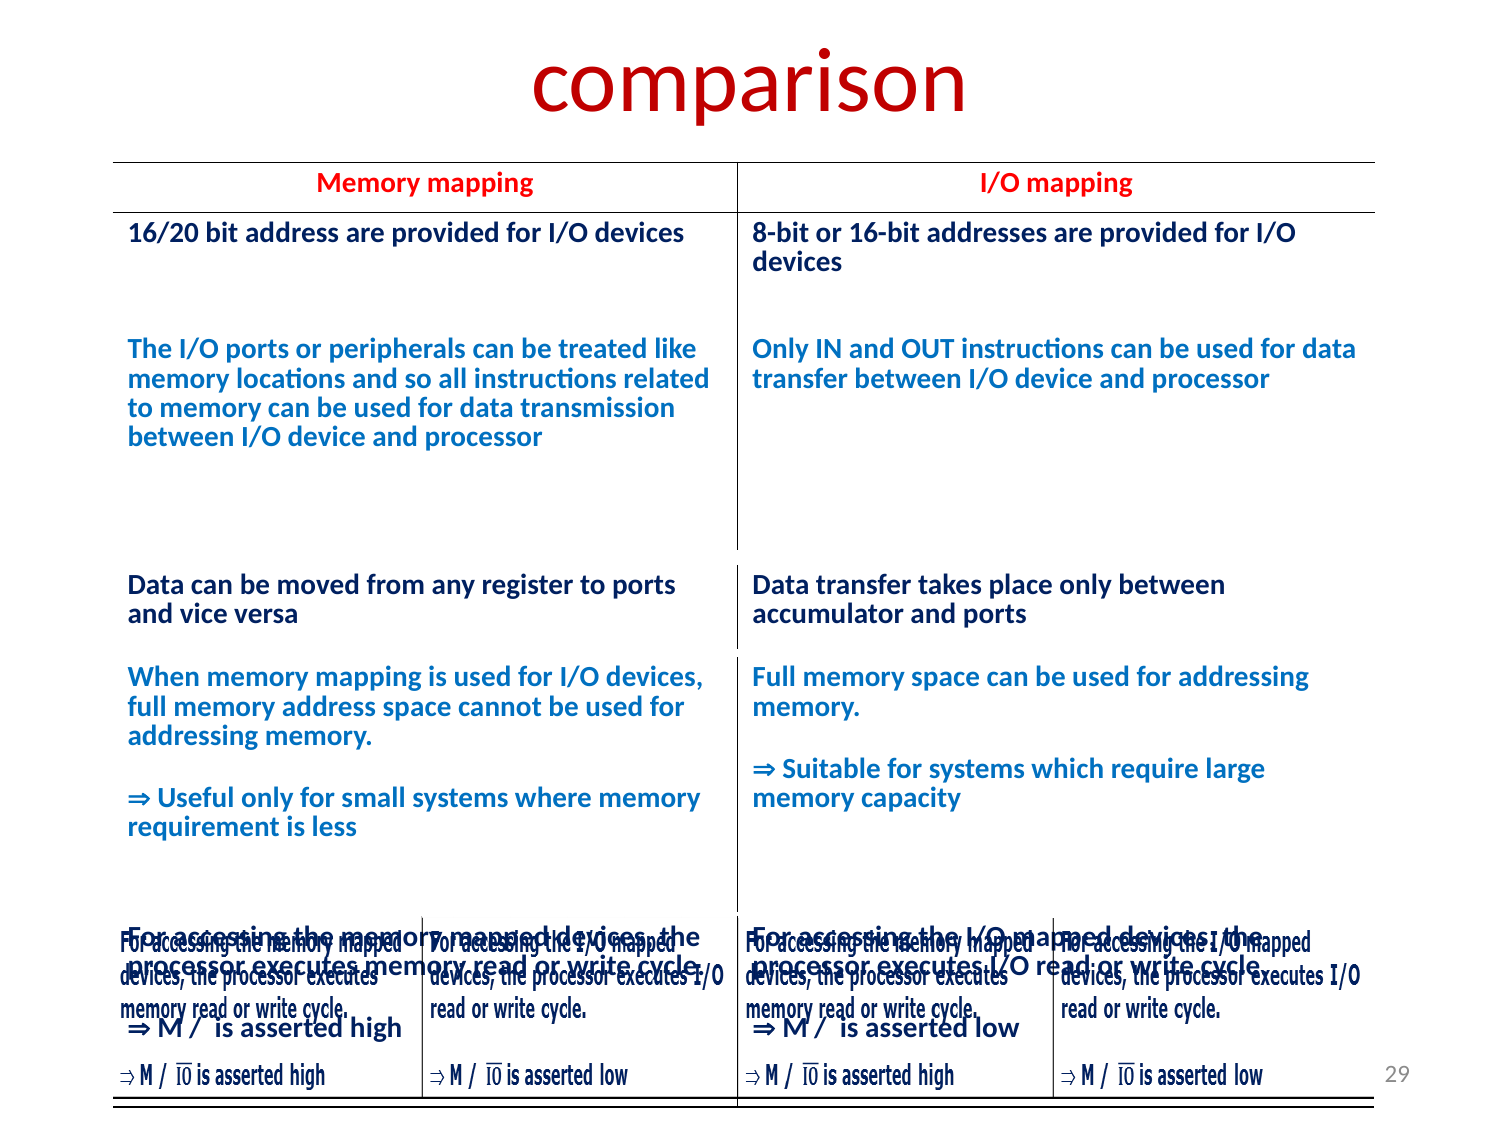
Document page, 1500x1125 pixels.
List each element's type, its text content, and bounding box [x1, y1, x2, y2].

table_header Full memory space can be used for addressing memory.  Suitable for systems which require large memory capacity [738, 657, 1375, 912]
table_header The I/O ports or peripherals can be treated like memory locations and so all instructions related to memory can be used for data transmission between I/O device and processor [113, 329, 737, 550]
table_header Memory mapping [113, 163, 737, 212]
table_header Only IN and OUT instructions can be used for data transfer between I/O device and processor [738, 329, 1375, 550]
table_header I/O mapping [738, 163, 1375, 212]
table_header When memory mapping is used for I/O devices, full memory address space cannot be used for addressing memory.  Useful only for small systems where memory requirement is less [113, 657, 737, 912]
table_header 8-bit or 16-bit addresses are provided for I/O devices [738, 212, 1375, 329]
table_header 16/20 bit address are provided for I/O devices [113, 212, 737, 329]
text_box comparison [75, 0, 1425, 150]
table_header Data can be moved from any register to ports and vice versa [113, 565, 737, 649]
table_header [738, 918, 1374, 1106]
table_header Data transfer takes place only between accumulator and ports [738, 565, 1375, 649]
text_box 28 [1376, 1042, 1425, 1103]
table_header [113, 917, 737, 1106]
